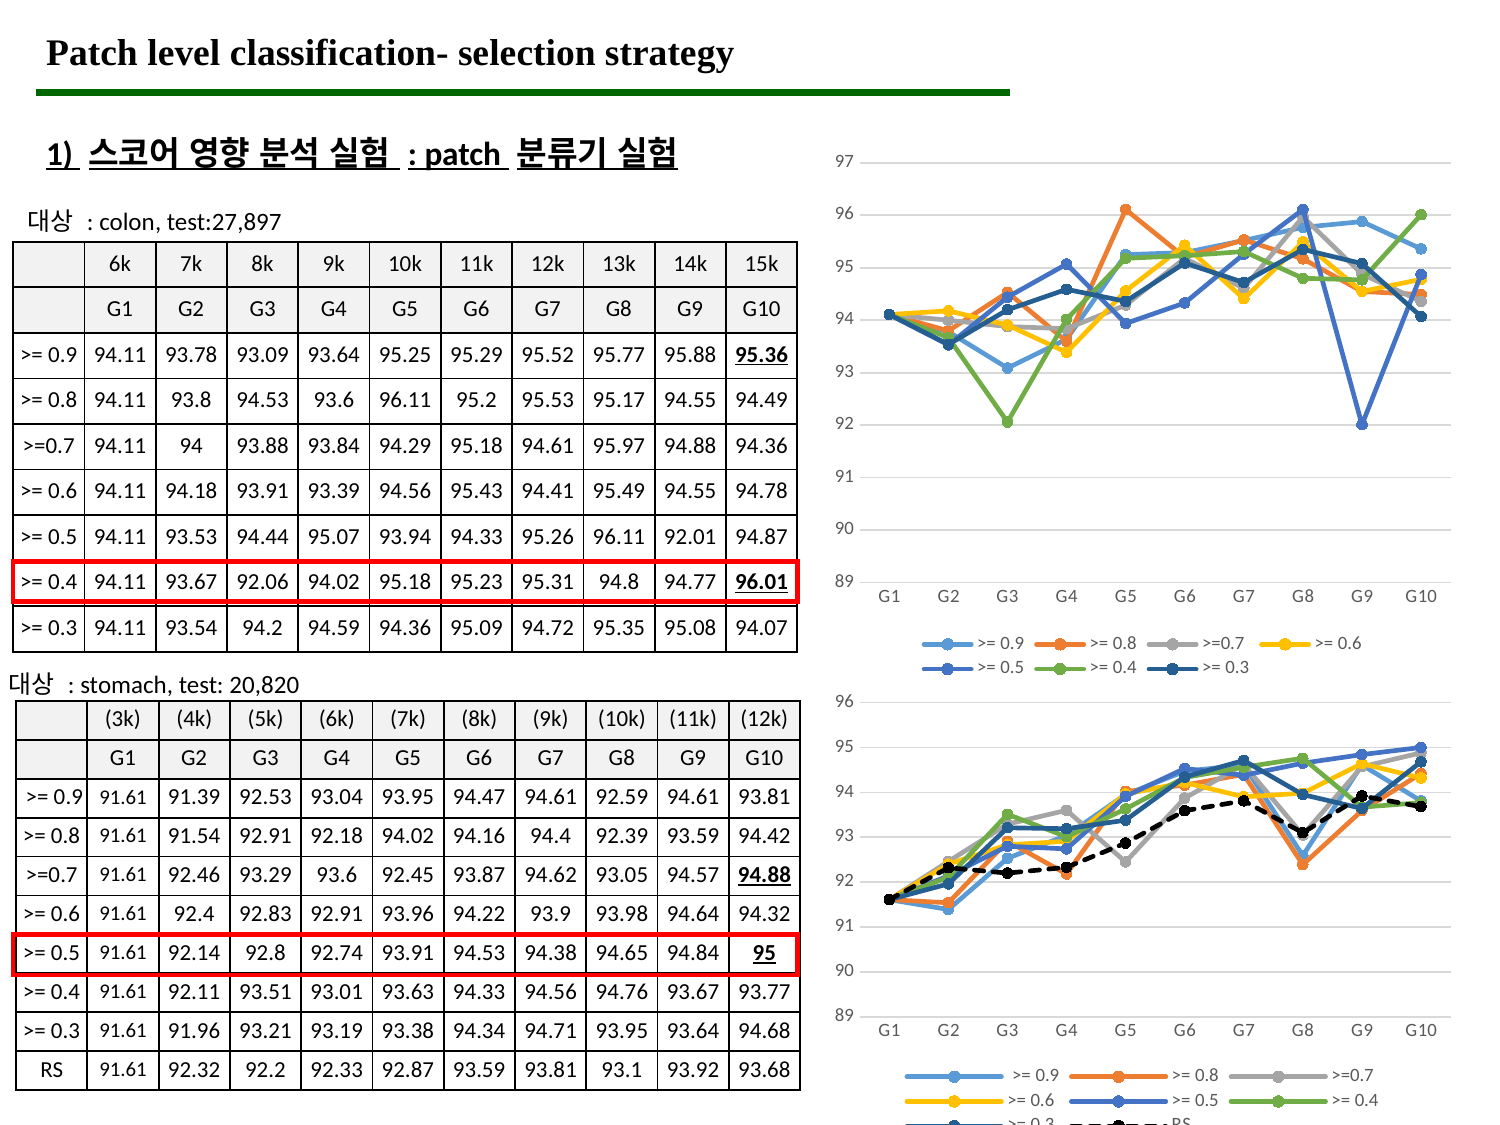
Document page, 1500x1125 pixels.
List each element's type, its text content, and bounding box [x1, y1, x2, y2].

table_header (9k) [516, 702, 585, 739]
table_cell 95.07 [299, 516, 369, 560]
table_cell 93.09 [228, 334, 297, 378]
table_cell 94.59 [299, 607, 369, 651]
table_cell 94.88 [730, 857, 799, 895]
table_header 8k [228, 244, 297, 286]
table_header [14, 244, 84, 286]
table_cell 95.29 [442, 334, 511, 378]
table_cell >=0.7 [14, 425, 84, 469]
table_cell 93.63 [373, 976, 443, 1011]
table_cell 93.6 [299, 379, 369, 423]
table_cell 93.38 [373, 1013, 443, 1050]
table_cell 93.88 [228, 425, 297, 469]
table_cell 94.36 [727, 425, 796, 469]
table_cell G3 [231, 741, 300, 778]
table_cell 95.53 [513, 379, 583, 423]
table_cell 93.9 [516, 896, 585, 934]
table_cell 93.6 [302, 857, 372, 895]
table_cell >= 0.4 [17, 976, 86, 1011]
table_cell 93.81 [730, 780, 799, 817]
table_cell 92.39 [587, 819, 657, 856]
table_cell 92.45 [373, 857, 443, 895]
table_cell 95.35 [584, 607, 654, 651]
table_cell 94.42 [730, 819, 799, 856]
table_cell 93.59 [658, 819, 728, 856]
table_cell 95.17 [584, 379, 654, 423]
table_cell 94.55 [656, 379, 725, 423]
table_cell 94.11 [85, 516, 155, 560]
table_cell 93.05 [587, 857, 657, 895]
table_cell 94.4 [516, 819, 585, 856]
table_header (5k) [231, 706, 300, 739]
table_cell G1 [88, 741, 158, 778]
table_cell 96.11 [370, 379, 440, 423]
table_cell 92.46 [160, 857, 229, 895]
table_cell 93.59 [445, 1052, 514, 1089]
table_cell 94.56 [370, 470, 440, 514]
text_box Patch level classification- selection strategy [31, 20, 1094, 81]
table_cell 92.91 [231, 819, 300, 856]
table_cell G3 [228, 288, 297, 332]
table_cell 95.26 [513, 516, 583, 560]
table_cell 94.87 [727, 516, 796, 560]
table_cell 93.96 [373, 896, 443, 934]
table_cell >= 0.9 [17, 780, 86, 817]
text_box 대상 : stomach, test: 20,820 [0, 661, 530, 706]
table_cell 93.01 [302, 976, 372, 1011]
table_cell 91.61 [88, 896, 158, 934]
text_box [12, 934, 799, 976]
table_header 9k [299, 244, 369, 286]
table_header (10k) [587, 702, 657, 739]
table_cell >= 0.6 [14, 470, 84, 514]
table_cell 94.11 [85, 379, 155, 423]
table_cell 93.1 [587, 1052, 657, 1089]
table_cell 93.21 [231, 1013, 300, 1050]
table_cell 93.78 [157, 334, 226, 378]
table_cell [14, 288, 84, 332]
text_box [12, 560, 799, 603]
table_cell 93.29 [231, 857, 300, 895]
table_header 12k [513, 243, 583, 286]
table_cell 95.08 [656, 607, 725, 651]
table_header (3k) [88, 706, 158, 739]
table_cell 95.09 [442, 607, 511, 651]
table_cell [17, 741, 86, 778]
table_cell 95.43 [442, 470, 511, 514]
table_header 7k [157, 244, 226, 286]
table_cell 95.49 [584, 470, 654, 514]
table_cell 94.18 [157, 470, 226, 514]
table_cell >= 0.8 [14, 379, 84, 423]
table_cell G10 [730, 741, 799, 778]
text_box 대상 : colon, test:27,897 [13, 198, 546, 244]
table_cell 91.39 [160, 780, 229, 817]
table_cell 93.84 [299, 425, 369, 469]
table_cell 93.87 [445, 857, 514, 895]
table_cell 94.68 [730, 1013, 799, 1050]
table_cell 92.53 [231, 780, 300, 817]
table_cell 93.64 [299, 334, 369, 378]
table_cell 96.11 [584, 516, 654, 560]
table_cell 93.39 [299, 470, 369, 514]
table_cell 92.01 [656, 516, 725, 560]
table_cell 93.94 [370, 516, 440, 560]
table_cell 92.33 [302, 1052, 372, 1089]
table_cell 94.16 [445, 819, 514, 856]
table_cell 92.32 [160, 1052, 229, 1089]
table_cell G7 [513, 288, 583, 332]
table_cell 94.44 [228, 516, 297, 560]
table_cell 94.49 [727, 379, 796, 423]
table_cell 94.2 [228, 607, 297, 651]
table_cell 92.87 [373, 1052, 443, 1089]
table_cell 92.2 [231, 1052, 300, 1089]
table_cell 91.61 [88, 976, 158, 1011]
table_cell G5 [370, 288, 440, 332]
table_cell 94.32 [730, 896, 799, 934]
table_header 14k [656, 243, 725, 286]
table_cell RS [17, 1052, 86, 1089]
table_cell G8 [587, 741, 657, 778]
table_cell 92.83 [231, 896, 300, 934]
table_header 6k [85, 244, 155, 286]
table_cell 94.53 [228, 379, 297, 423]
table_cell 94.07 [727, 607, 796, 651]
table_cell 91.61 [88, 780, 158, 817]
table_cell 94.29 [370, 425, 440, 469]
table_cell >= 0.3 [17, 1013, 86, 1050]
table_cell 93.98 [587, 896, 657, 934]
table_cell G6 [445, 741, 514, 778]
table_header (11k) [658, 702, 728, 739]
table_cell >= 0.6 [17, 896, 86, 934]
table_cell 94.61 [513, 425, 583, 469]
table_cell >= 0.5 [14, 516, 84, 560]
table_cell 94.33 [442, 516, 511, 560]
table_cell 94.76 [587, 976, 657, 1011]
table_cell 95.52 [513, 334, 583, 378]
table_cell 93.95 [373, 780, 443, 817]
table_cell 92.4 [160, 896, 229, 934]
table_header 13k [584, 243, 654, 286]
table_cell 93.19 [302, 1013, 372, 1050]
table_cell 94.34 [445, 1013, 514, 1050]
table_cell 93.64 [658, 1013, 728, 1050]
table_cell 95.36 [727, 334, 796, 378]
table_cell 92.11 [160, 976, 229, 1011]
table_cell G1 [85, 288, 155, 332]
table_cell 94.71 [516, 1013, 585, 1050]
table_cell 94.56 [516, 976, 585, 1011]
table_cell 94.02 [373, 819, 443, 856]
table_cell 95.97 [584, 425, 654, 469]
table_header (6k) [302, 706, 372, 739]
table_cell 92.18 [302, 819, 372, 856]
table_header 10k [370, 244, 440, 286]
table_cell 93.81 [516, 1052, 585, 1089]
table_cell 94.36 [370, 607, 440, 651]
table_cell 94.72 [513, 607, 583, 651]
table_cell G4 [299, 288, 369, 332]
table_cell 91.61 [88, 1013, 158, 1050]
table_cell 93.8 [157, 379, 226, 423]
table_cell 95.2 [442, 379, 511, 423]
table_cell 91.61 [88, 857, 158, 895]
table_cell 91.61 [88, 819, 158, 856]
table_cell G4 [302, 741, 372, 778]
table_cell 94.61 [516, 780, 585, 817]
table_cell 94.11 [85, 470, 155, 514]
chart [822, 142, 1464, 1125]
table_cell 93.54 [157, 607, 226, 651]
table_header 15k [727, 243, 796, 286]
table_header (8k) [445, 706, 514, 739]
table_cell 93.53 [157, 516, 226, 560]
table_cell 93.67 [658, 976, 728, 1011]
table_cell 94.88 [656, 425, 725, 469]
table_cell G9 [656, 288, 725, 332]
table_cell 94.11 [85, 607, 155, 651]
table_header 11k [442, 244, 511, 286]
table_cell G8 [584, 288, 654, 332]
table_cell 94.78 [727, 470, 796, 514]
table_header (7k) [373, 706, 443, 739]
table_cell G6 [442, 288, 511, 332]
table_cell 93.91 [228, 470, 297, 514]
table_header [17, 706, 86, 739]
table_cell 95.77 [584, 334, 654, 378]
table_cell 94 [157, 425, 226, 469]
table_cell 91.96 [160, 1013, 229, 1050]
table_cell 93.92 [658, 1052, 728, 1089]
table_cell 91.61 [88, 1052, 158, 1089]
text_box 1) 스코어 영향 분석 실험 : patch 분류기 실험 [31, 104, 1182, 180]
table_cell 94.22 [445, 896, 514, 934]
table_cell 95.25 [370, 334, 440, 378]
table_cell G2 [157, 288, 226, 332]
table_cell 94.62 [516, 857, 585, 895]
table_cell G9 [658, 741, 728, 778]
table_cell G5 [373, 741, 443, 778]
table_cell G10 [727, 288, 796, 332]
table_cell 94.11 [85, 334, 155, 378]
table_cell G2 [160, 741, 229, 778]
table_cell 95.88 [656, 334, 725, 378]
table_cell 94.61 [658, 780, 728, 817]
table_cell 94.41 [513, 470, 583, 514]
table_cell 93.51 [231, 976, 300, 1011]
table_cell >= 0.8 [17, 819, 86, 856]
table_cell >= 0.3 [14, 607, 84, 651]
table_cell 91.54 [160, 819, 229, 856]
table_cell 94.55 [656, 470, 725, 514]
table_cell 93.95 [587, 1013, 657, 1050]
table_header (12k) [730, 702, 799, 739]
table_cell 93.77 [730, 976, 799, 1011]
table_cell 94.47 [445, 780, 514, 817]
table_cell 94.57 [658, 857, 728, 895]
table_cell 93.04 [302, 780, 372, 817]
table_header (4k) [160, 706, 229, 739]
table_cell >=0.7 [17, 857, 86, 895]
table_cell 94.64 [658, 896, 728, 934]
table_cell 95.18 [442, 425, 511, 469]
table_cell 92.59 [587, 780, 657, 817]
table_cell G7 [516, 741, 585, 778]
table_cell 93.68 [730, 1052, 799, 1089]
table_cell 94.11 [85, 425, 155, 469]
table_cell 92.91 [302, 896, 372, 934]
table_cell 94.33 [445, 976, 514, 1011]
table_cell >= 0.9 [14, 334, 84, 378]
